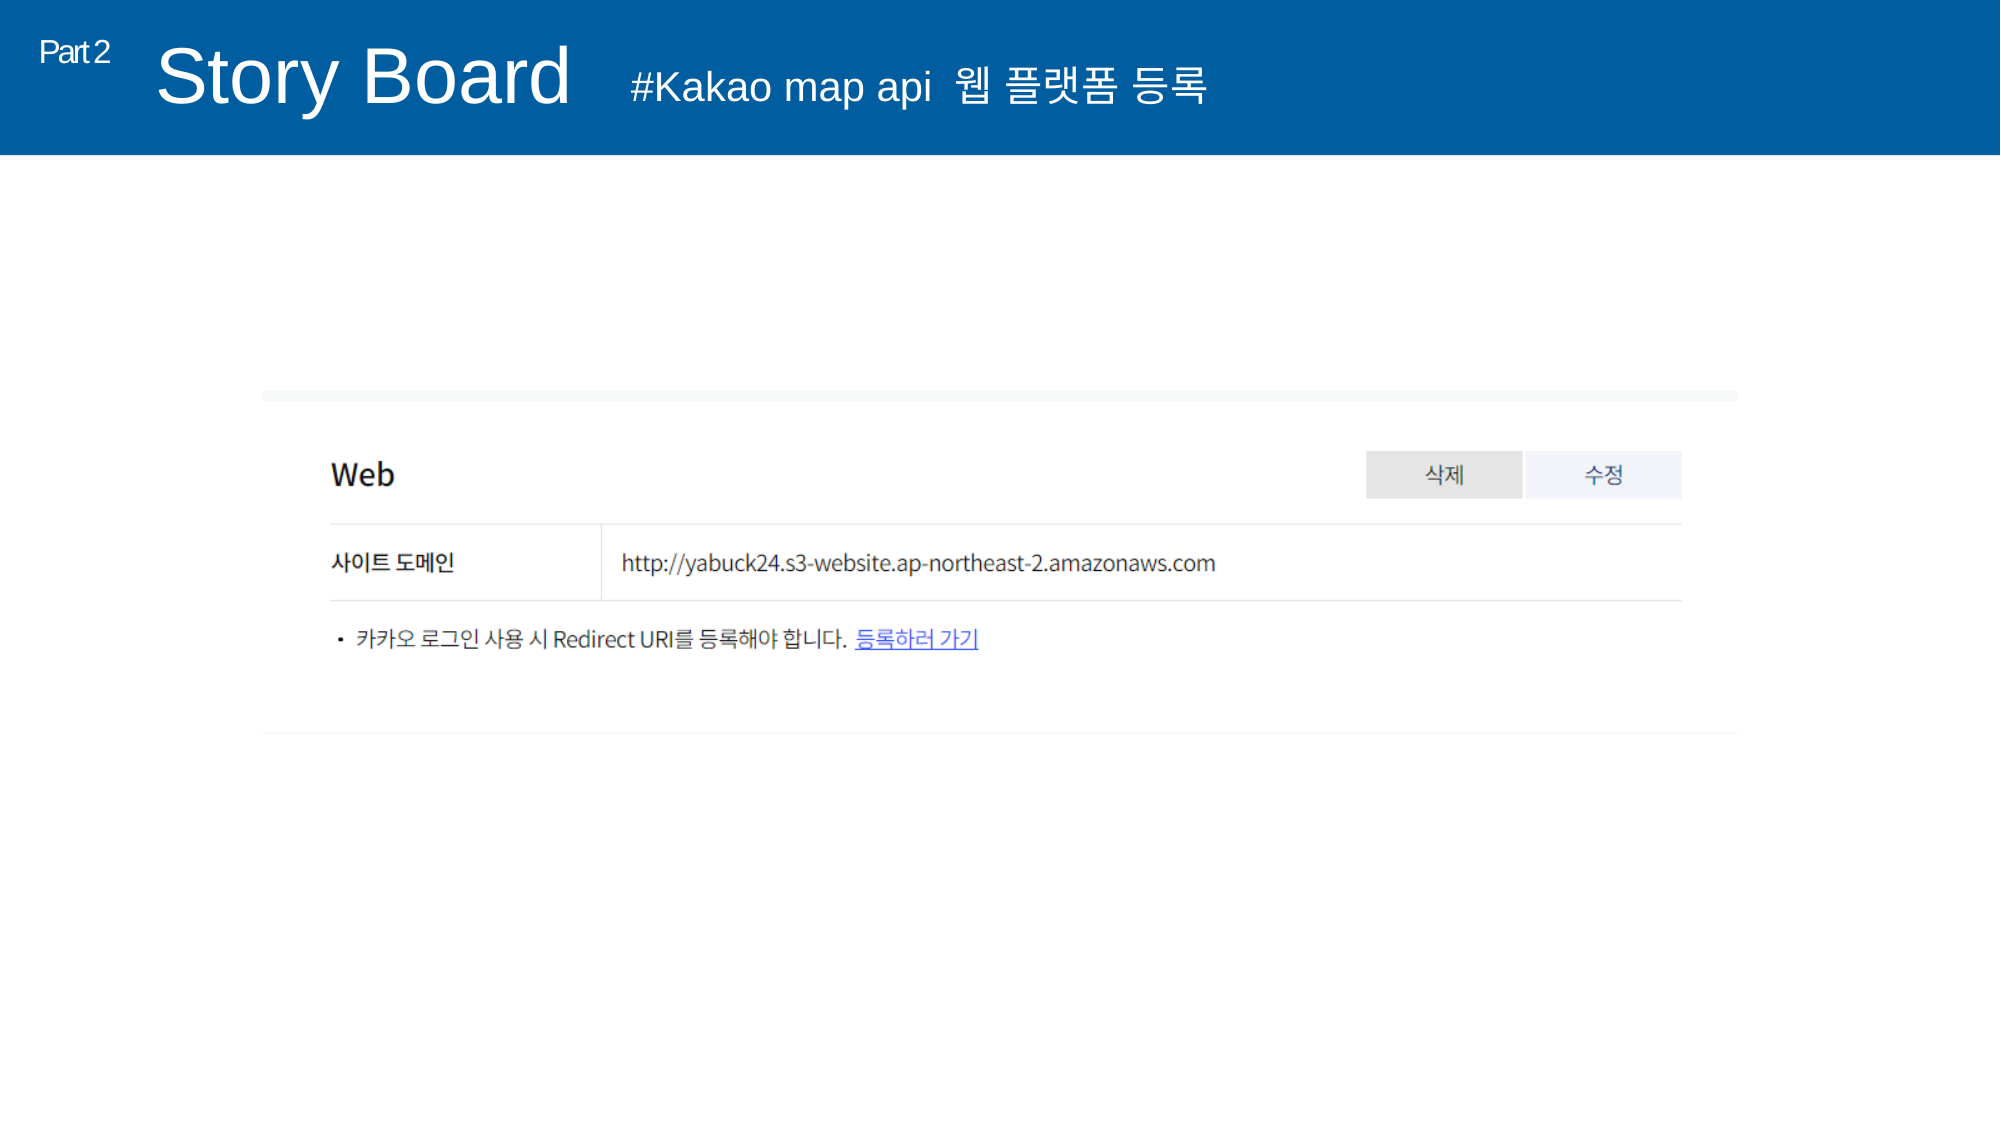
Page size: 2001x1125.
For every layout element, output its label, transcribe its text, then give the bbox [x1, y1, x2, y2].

text_box Story Board [140, 16, 589, 127]
picture [262, 391, 1738, 734]
text_box Part 2 [23, 22, 127, 78]
text_box #Kakao map api 웹 플랫폼 등록 [616, 52, 1224, 118]
text_box [0, 0, 2000, 156]
